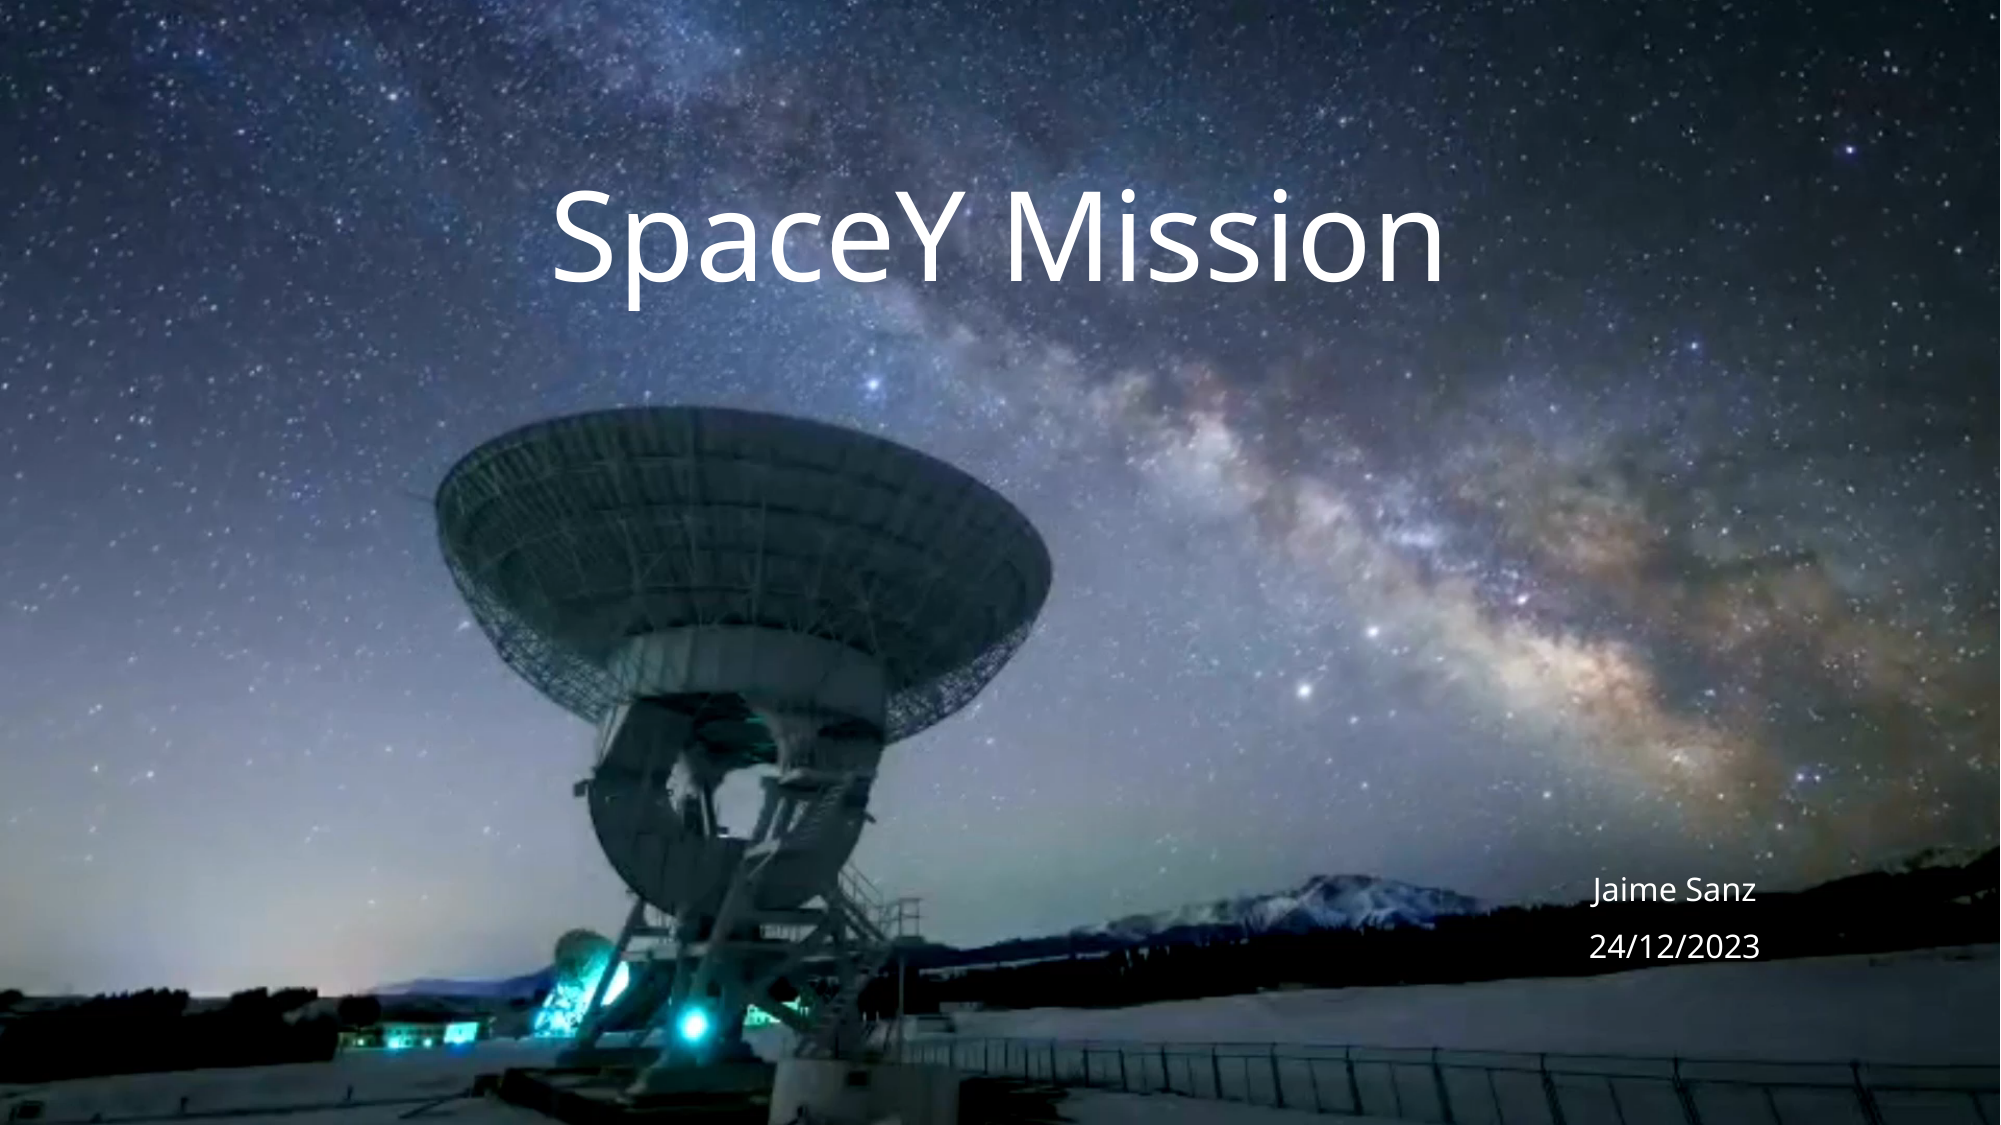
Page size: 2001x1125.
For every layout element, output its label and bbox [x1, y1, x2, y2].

text_box [0, 0, 2000, 1125]
